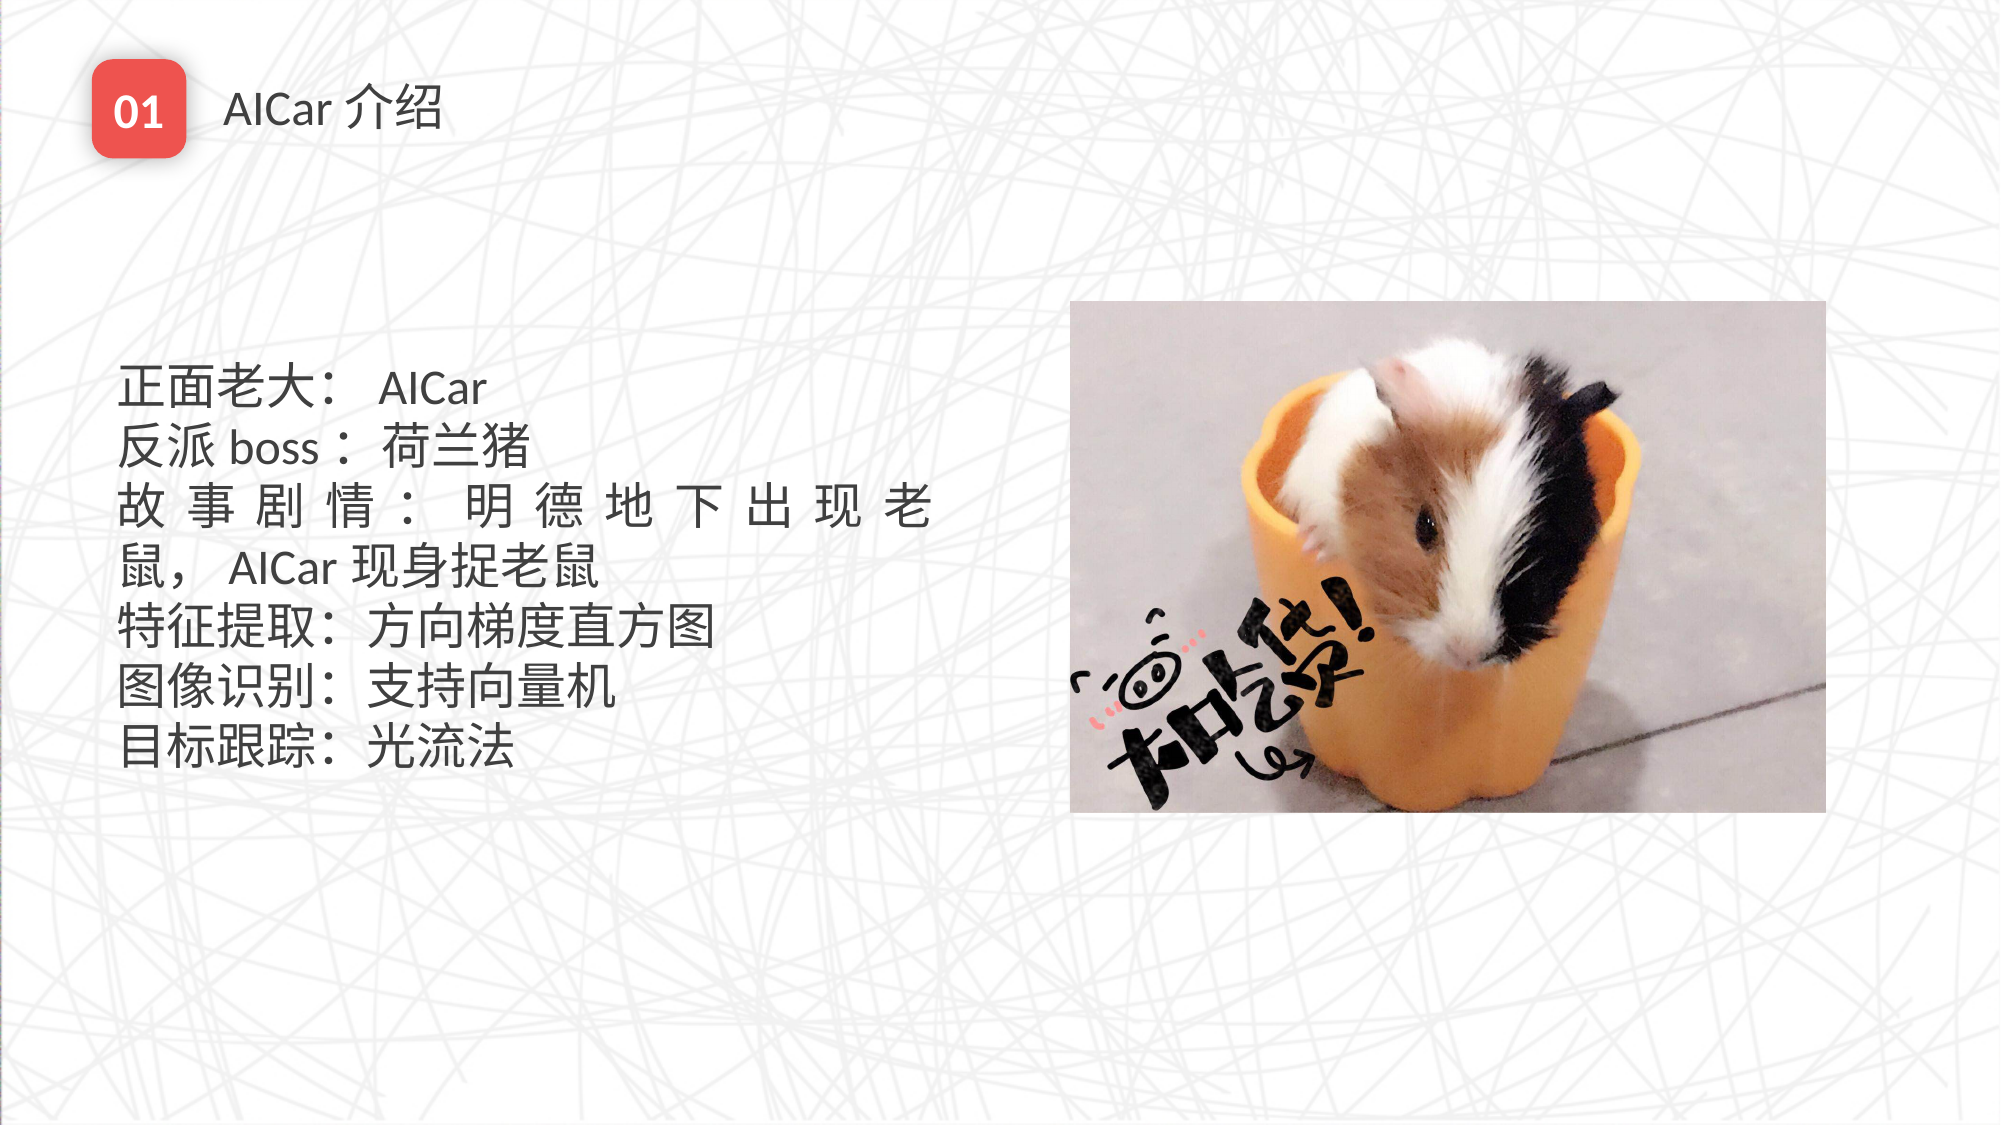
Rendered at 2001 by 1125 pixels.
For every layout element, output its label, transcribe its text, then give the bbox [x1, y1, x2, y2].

text_box 正面老大：AICar 反派boss：荷兰猪 故事剧情：明德地下出现老鼠，AICar现身捉老鼠 特征提取：方向梯度直方图 图像识别：支持向量机 目标跟踪：光流法 [101, 347, 949, 782]
picture [0, 0, 2001, 1125]
text_box 01 [90, 58, 188, 160]
text_box AICar介绍 [207, 52, 749, 159]
